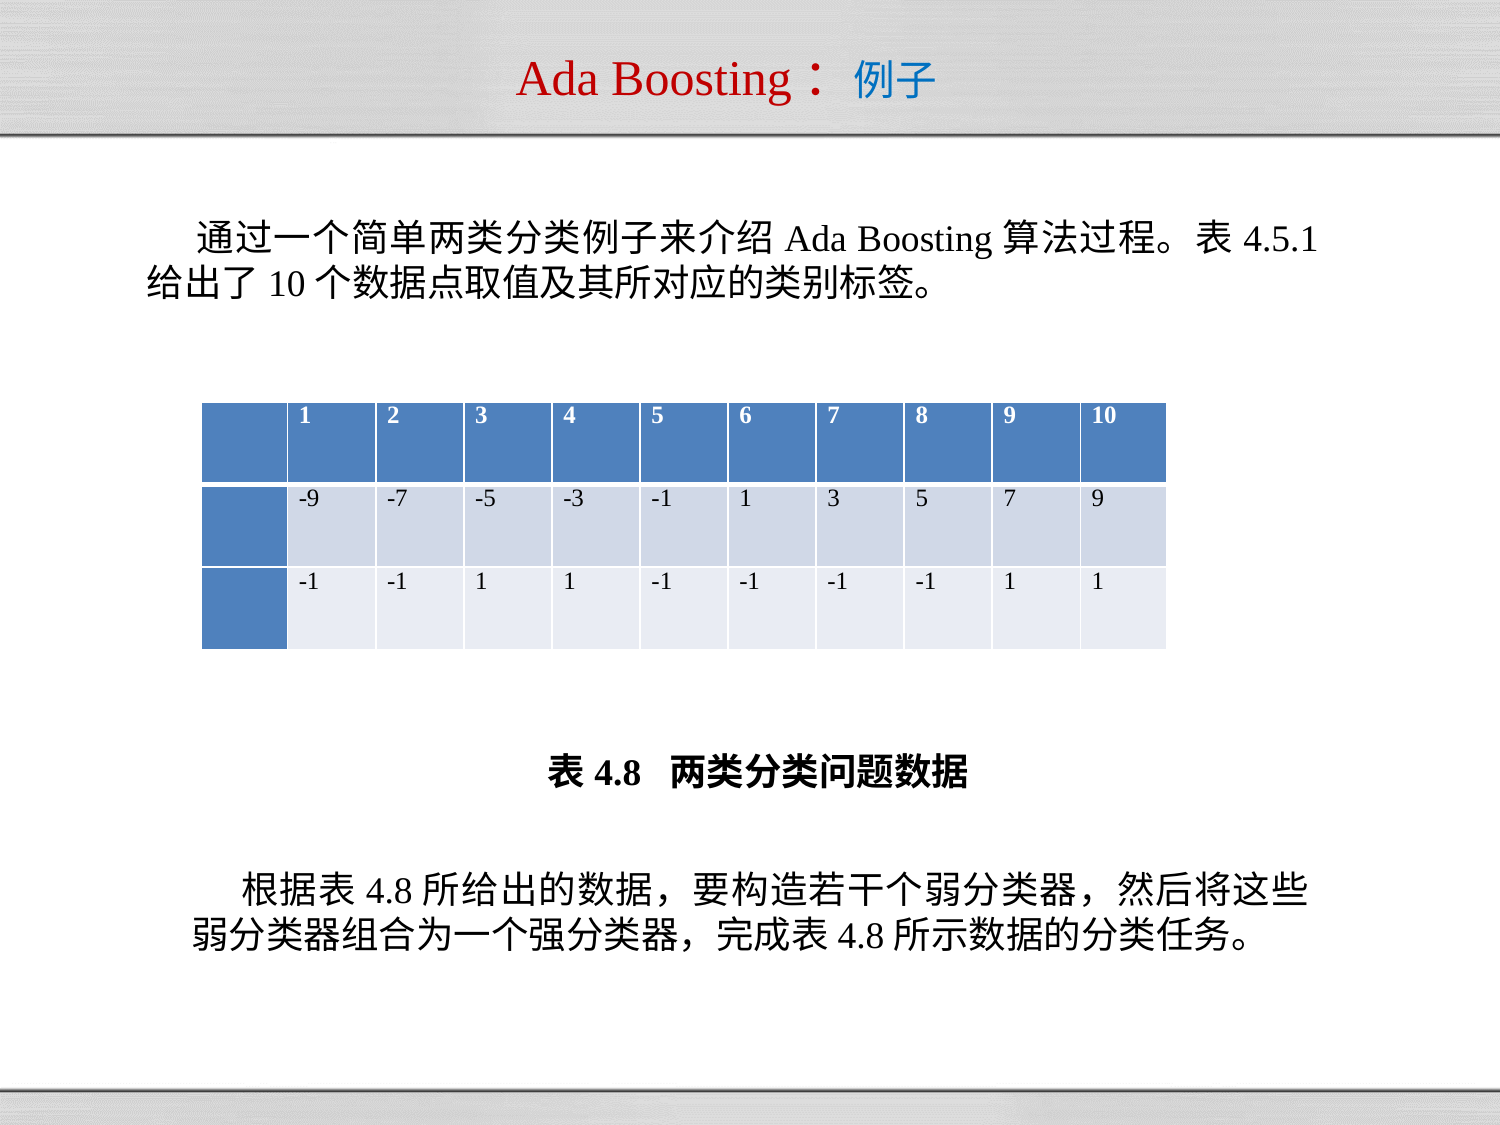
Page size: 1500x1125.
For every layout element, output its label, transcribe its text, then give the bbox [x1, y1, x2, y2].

text_box 根据表4.8所给出的数据，要构造若干个弱分类器，然后将这些弱分类器组合为一个强分类器，完成表4.8所示数据的分类任务。 [176, 858, 1324, 964]
picture [0, 0, 1500, 1125]
title Ada Boosting：例子 [110, 17, 1343, 126]
text_box 表4.8 两类分类问题数据 [533, 740, 985, 800]
